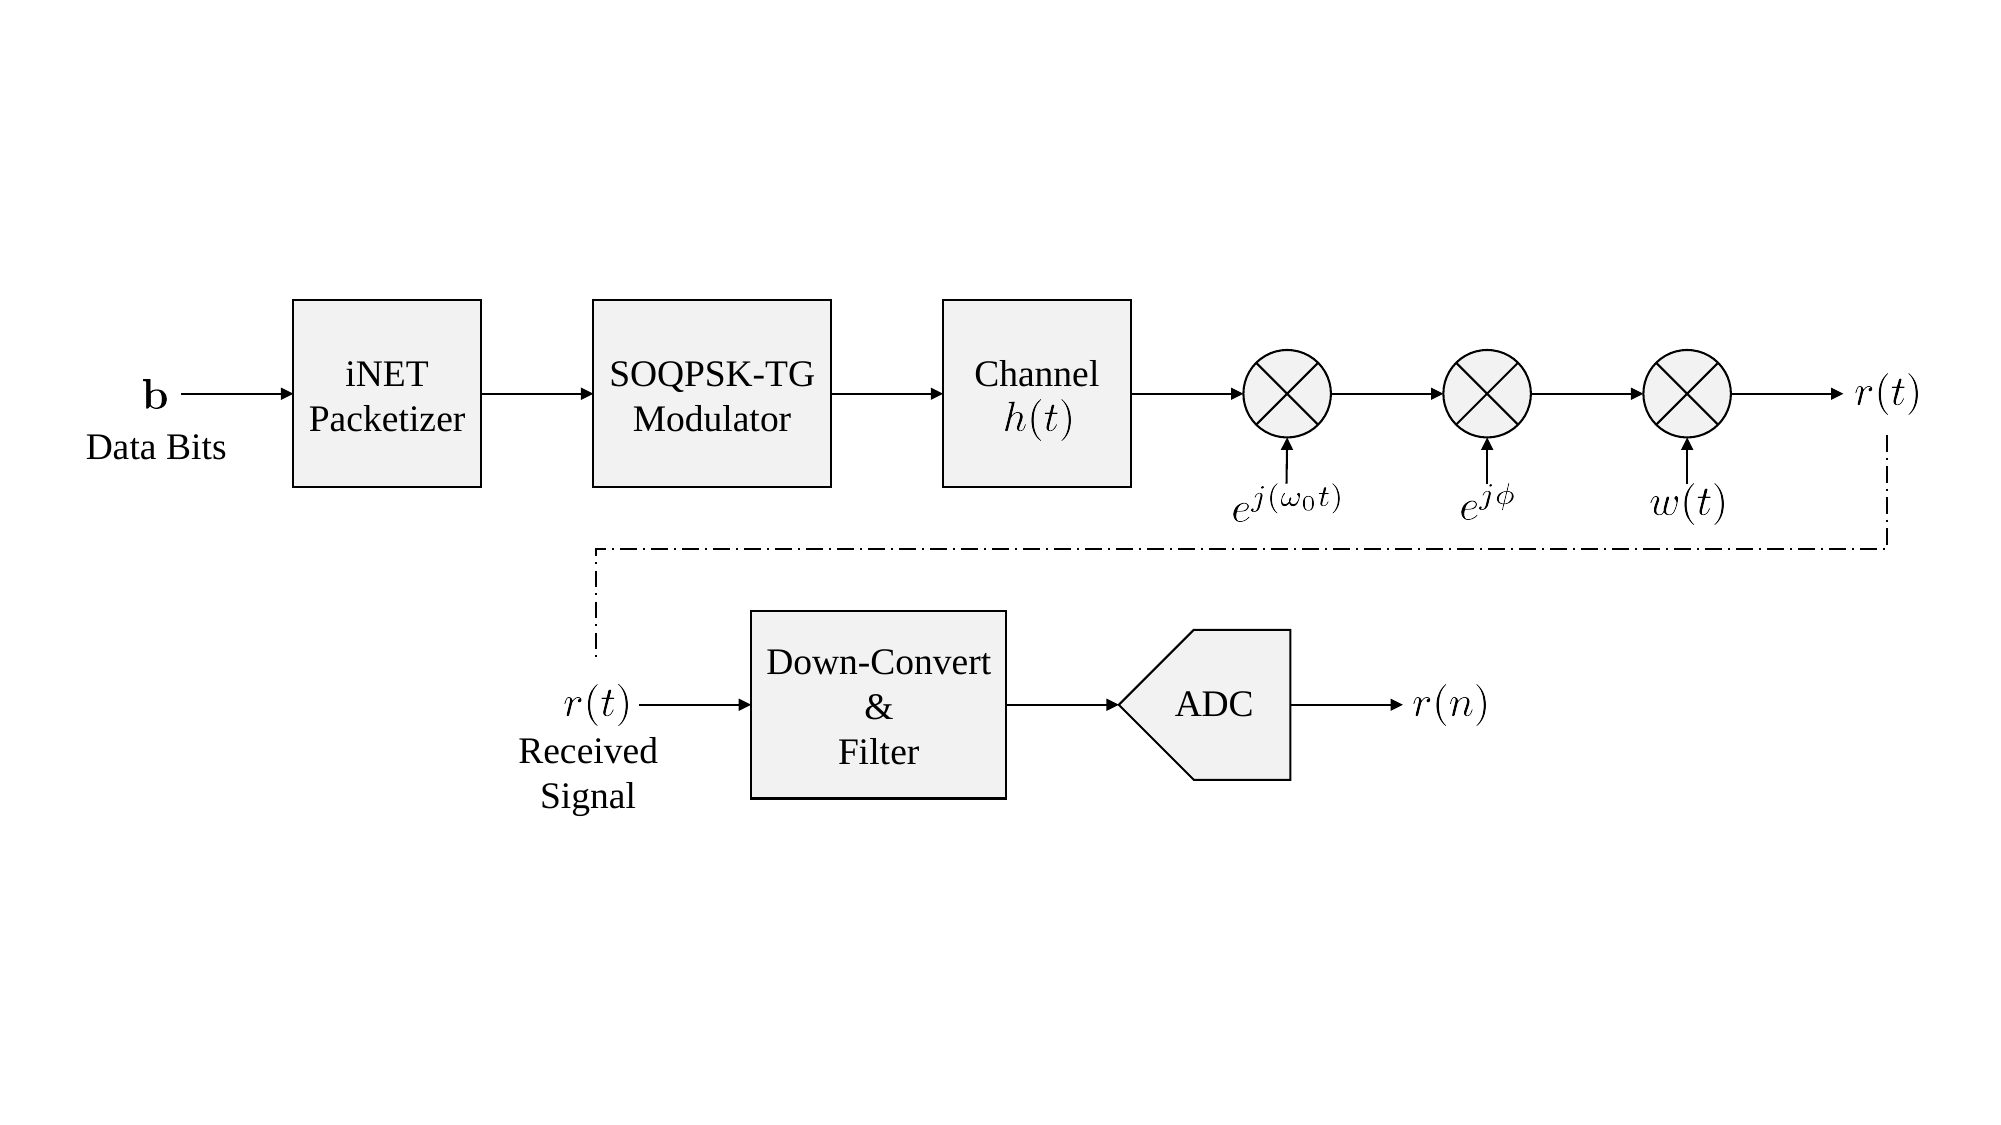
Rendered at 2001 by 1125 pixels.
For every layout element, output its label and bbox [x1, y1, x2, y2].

text_box [68, 299, 1931, 825]
